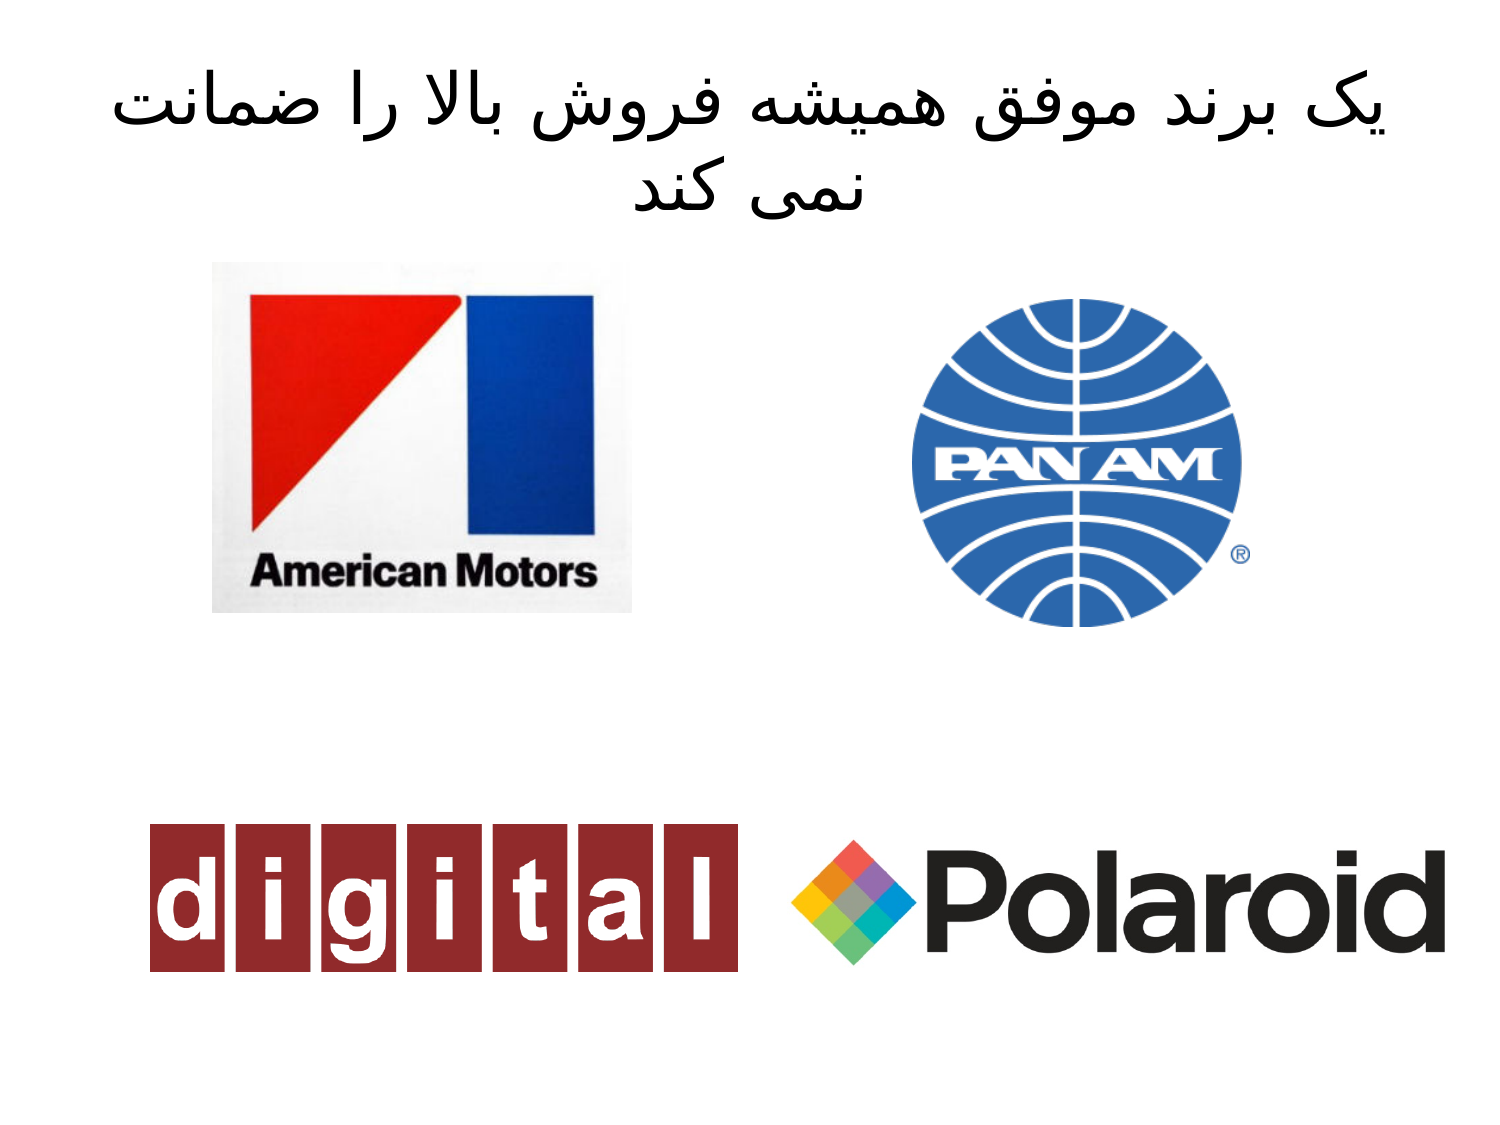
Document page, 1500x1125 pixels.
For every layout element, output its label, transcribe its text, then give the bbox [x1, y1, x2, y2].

picture [149, 824, 738, 973]
picture [912, 299, 1251, 627]
title یک برند موفق همیشه فروش بالا را ضمانت نمی کند [75, 45, 1425, 233]
picture [212, 262, 633, 613]
picture [787, 837, 1448, 969]
